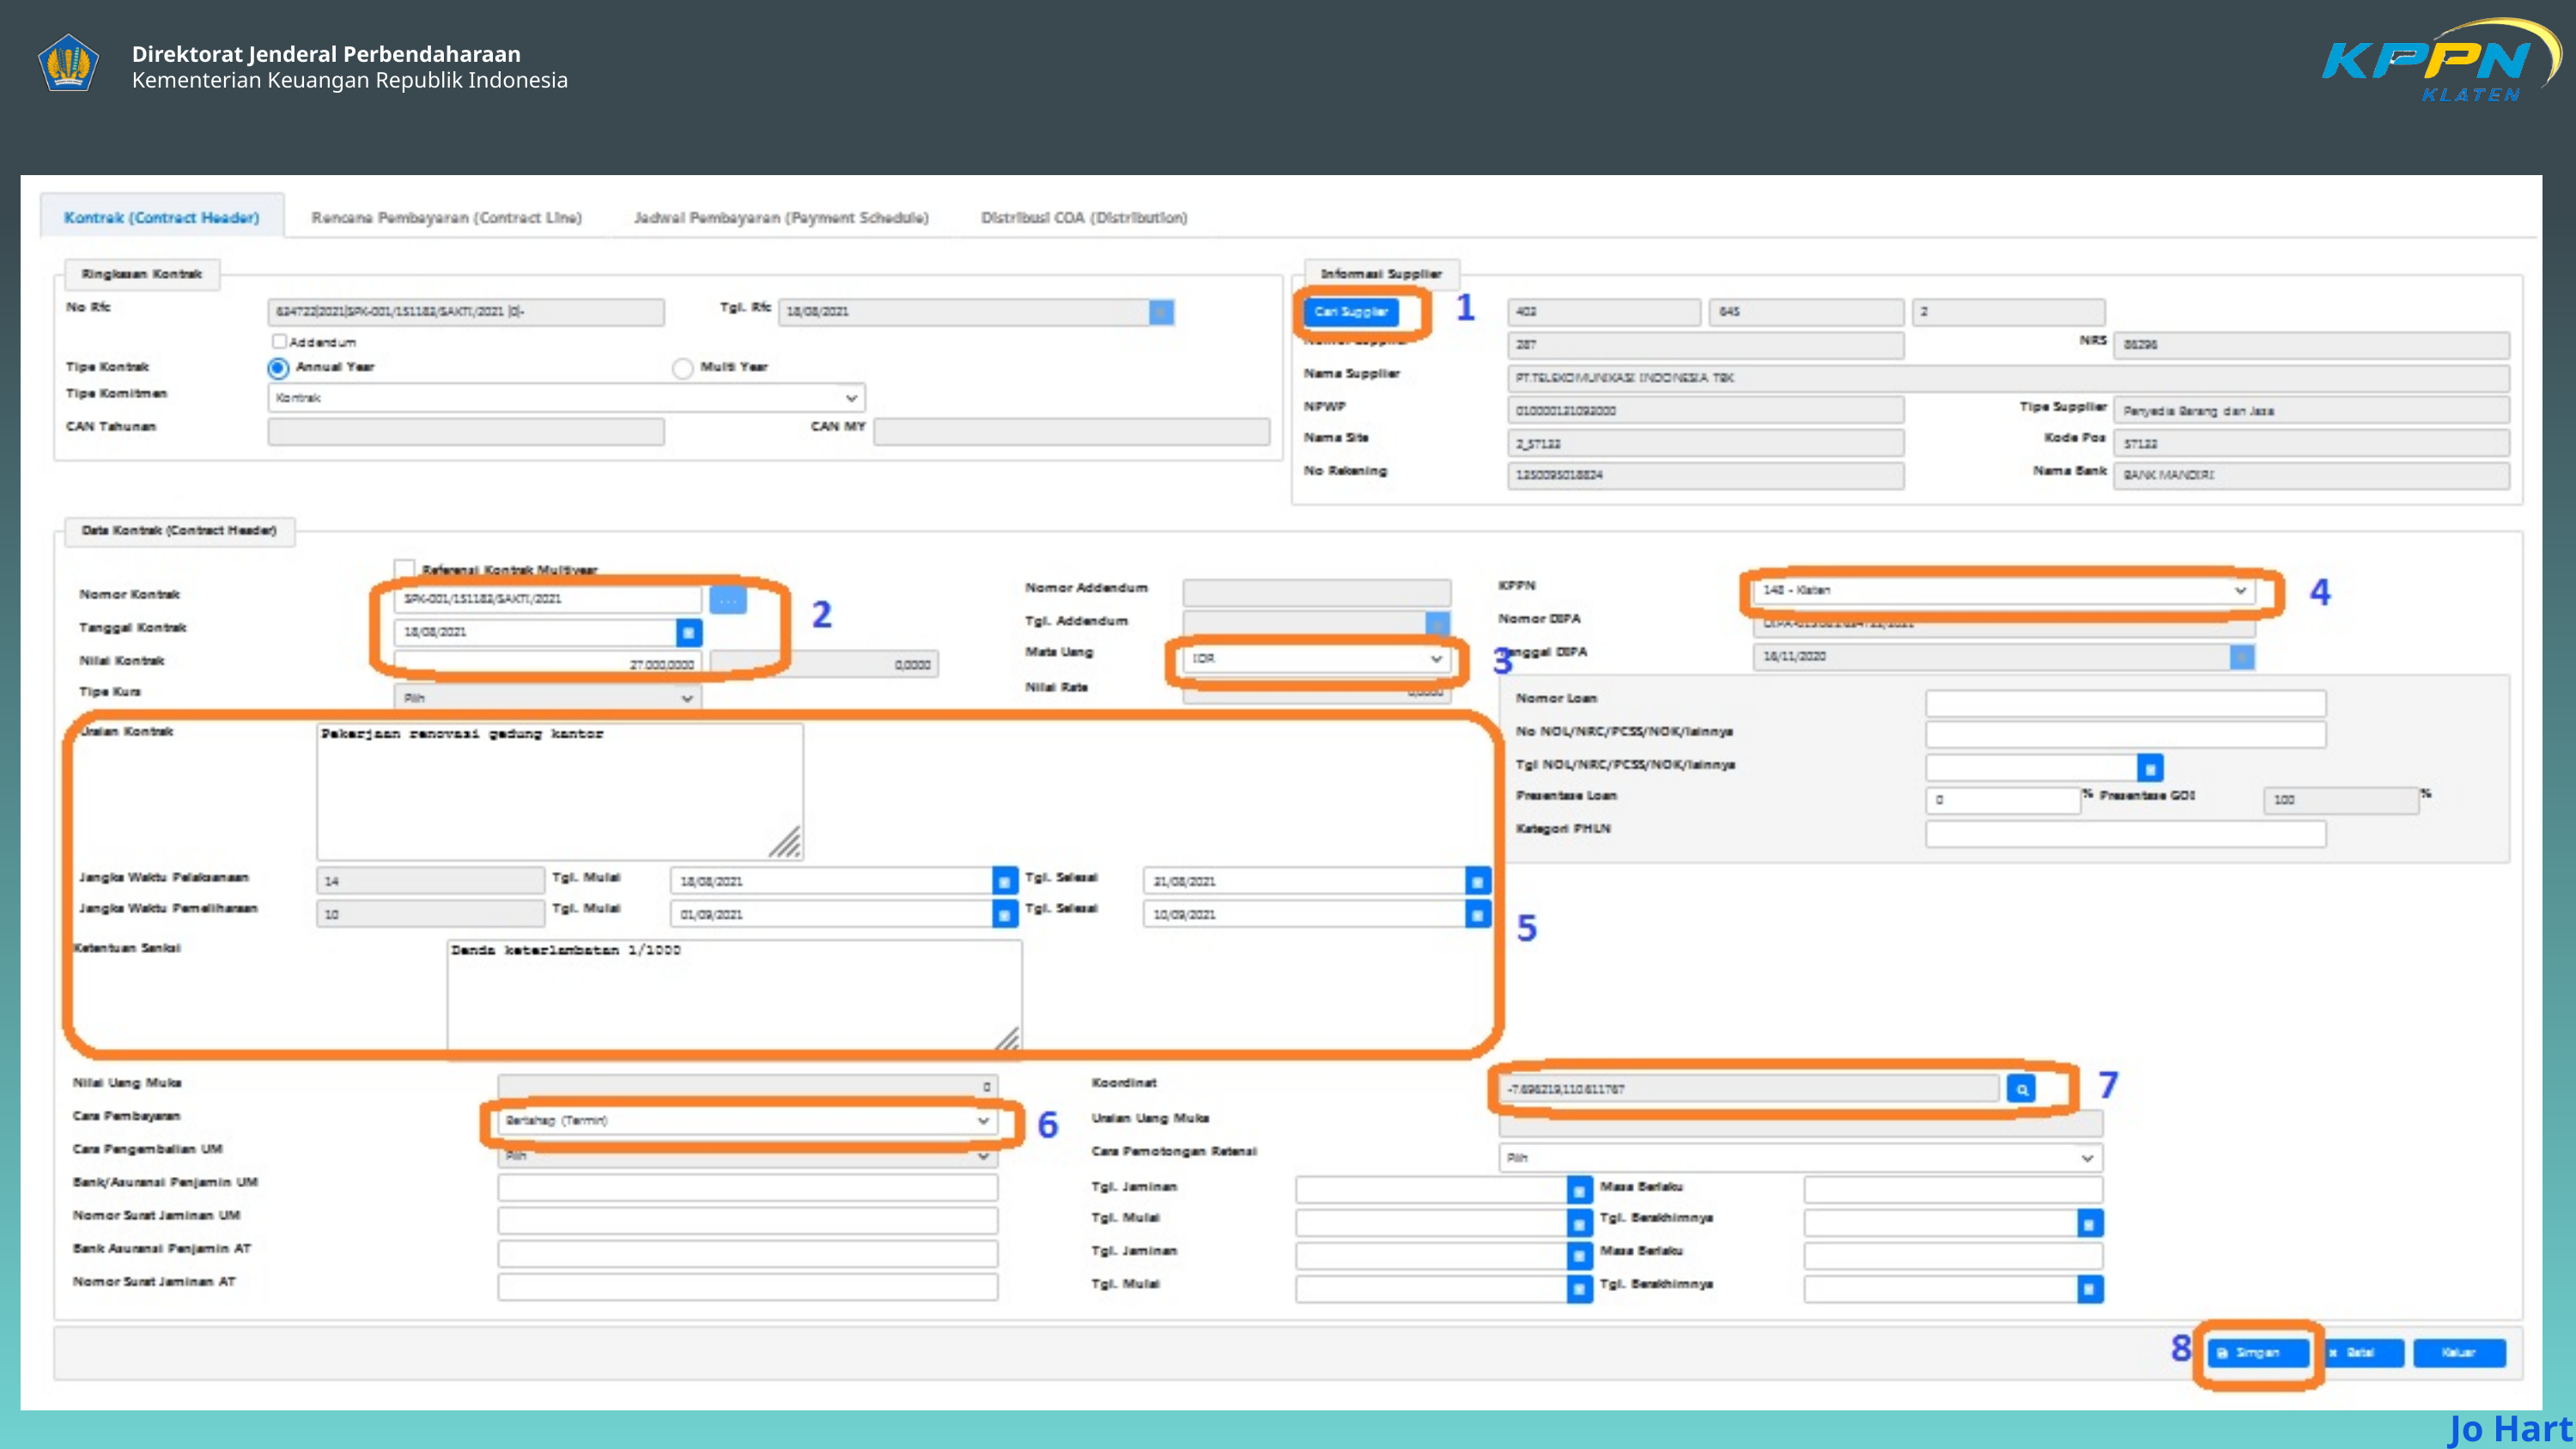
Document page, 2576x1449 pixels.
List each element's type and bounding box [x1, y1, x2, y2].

picture [37, 33, 106, 92]
picture [21, 175, 2543, 1411]
picture [2272, 0, 2576, 110]
